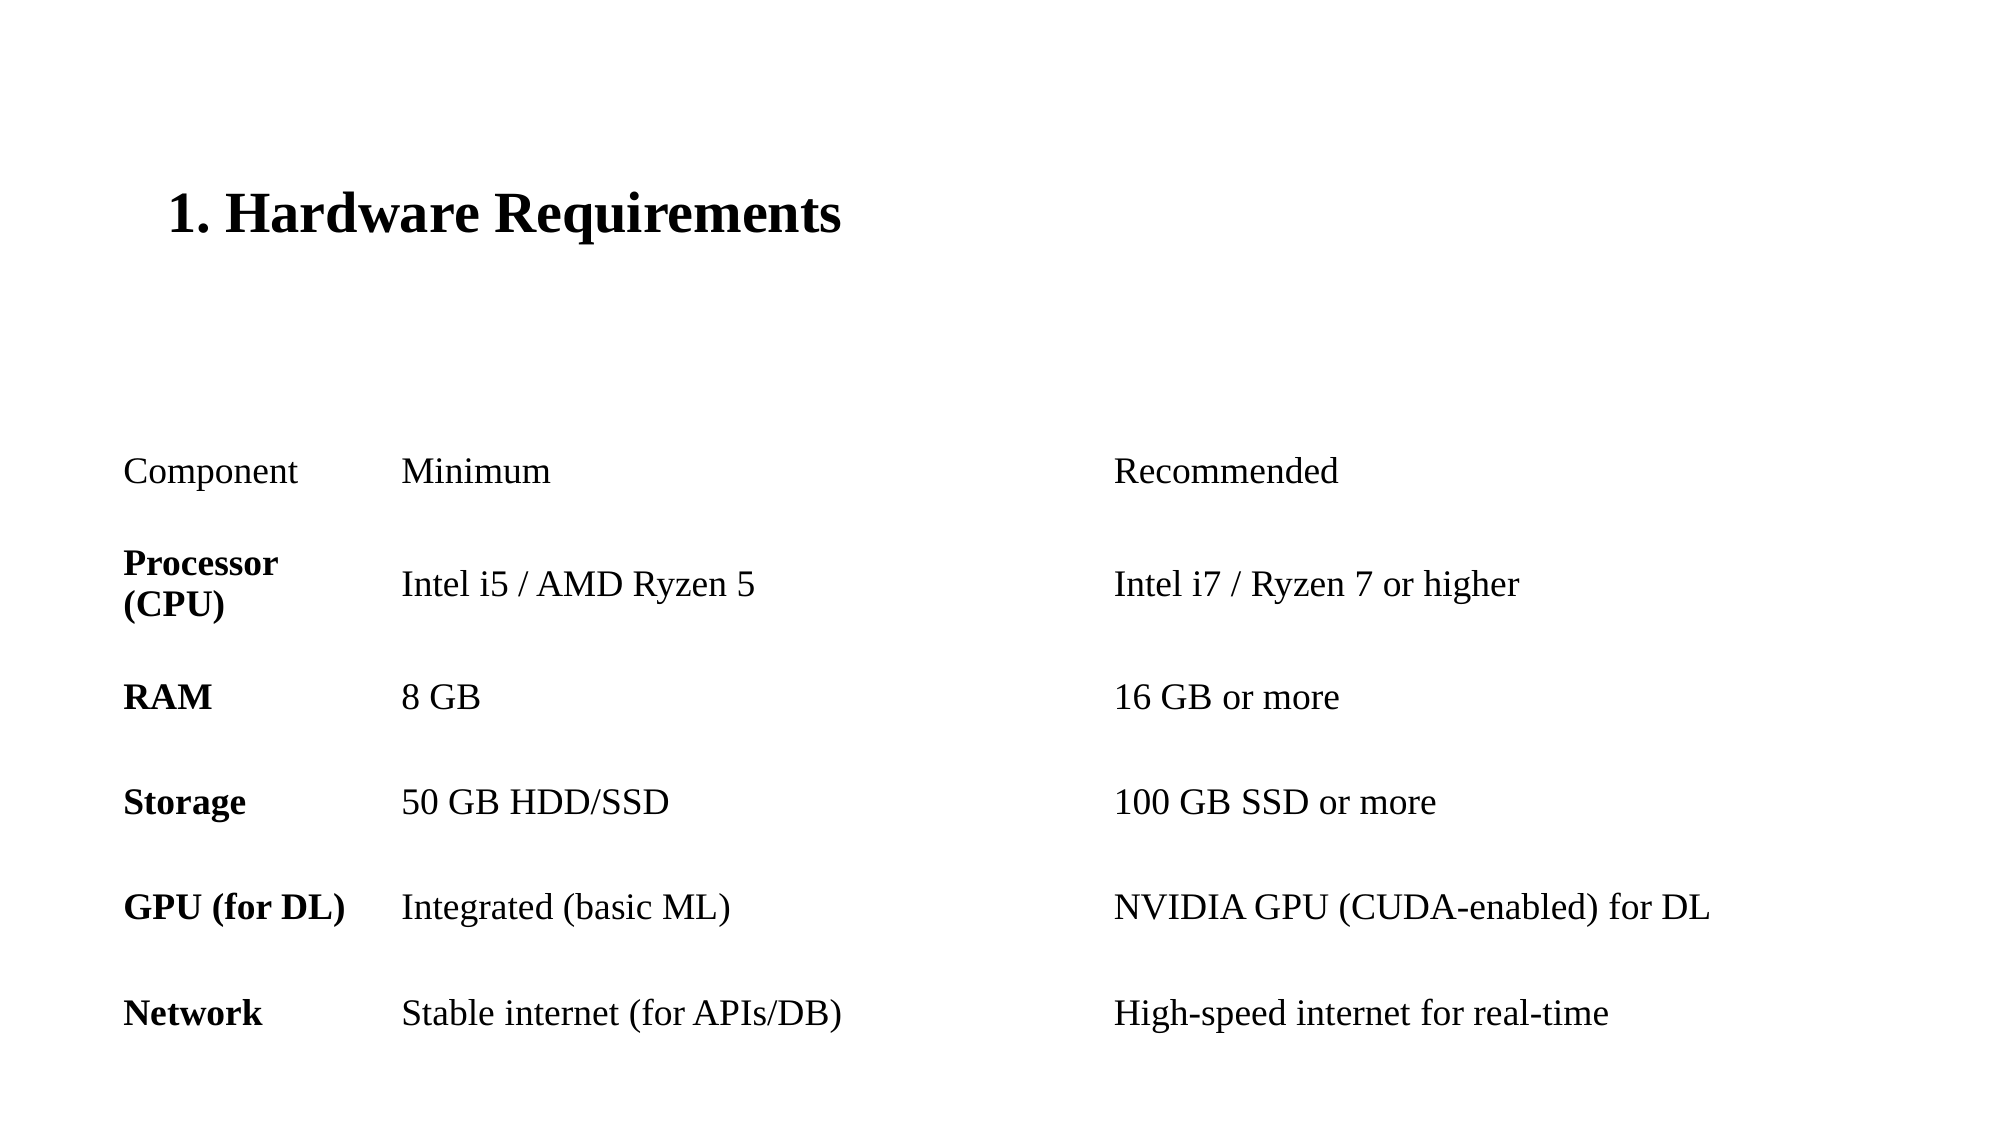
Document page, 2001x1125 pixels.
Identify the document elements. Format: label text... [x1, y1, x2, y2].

table_header Minimum [386, 418, 1099, 523]
table_cell High-speed internet for real-time [1099, 960, 1862, 1065]
table_cell Intel i7 / Ryzen 7 or higher [1099, 523, 1862, 644]
table_cell 16 GB or more [1099, 644, 1862, 749]
table_cell Intel i5 / AMD Ryzen 5 [386, 523, 1099, 644]
table_header Component [108, 418, 386, 523]
table_cell NVIDIA GPU (CUDA-enabled) for DL [1099, 854, 1862, 960]
table_cell Integrated (basic ML) [386, 854, 1099, 960]
table_cell Processor (CPU) [108, 523, 386, 644]
table_cell Stable internet (for APIs/DB) [386, 960, 1099, 1065]
table_cell 50 GB HDD/SSD [386, 749, 1099, 854]
list 1. Hardware Requirements [137, 174, 1863, 1014]
table_cell GPU (for DL) [108, 854, 386, 960]
table_cell 8 GB [386, 644, 1099, 749]
table_cell Storage [108, 749, 386, 854]
table_cell RAM [108, 644, 386, 749]
table_cell 100 GB SSD or more [1099, 749, 1862, 854]
table_cell Network [108, 960, 386, 1065]
table_header Recommended [1099, 418, 1862, 523]
